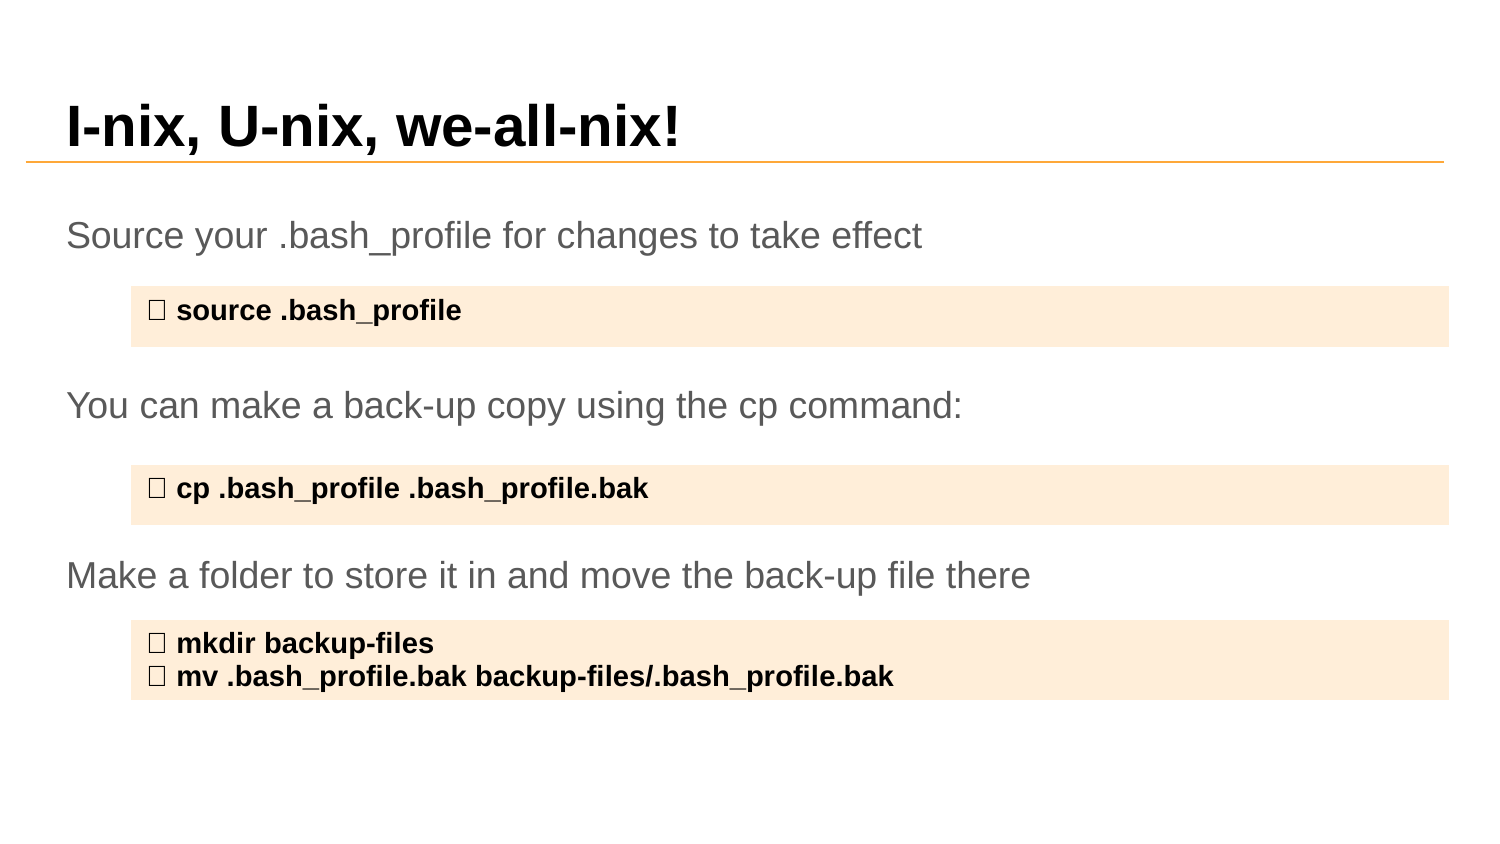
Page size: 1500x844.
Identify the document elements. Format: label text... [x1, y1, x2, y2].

title I-nix, U-nix, we-all-nix! [51, 72, 1449, 167]
table_header 👾 source .bash_profile [131, 286, 1449, 347]
table_header 👾 cp .bash_profile .bash_profile.bak [131, 465, 1449, 525]
table_header 👾 mkdir backup-files 👾 mv .bash_profile.bak backup-files/.bash_profile.bak [131, 620, 1449, 700]
list Source your .bash_profile for changes to take effect You can make a back-up copy using the cp command: Make a folder to store it in and move the back-up file there [51, 189, 1449, 750]
